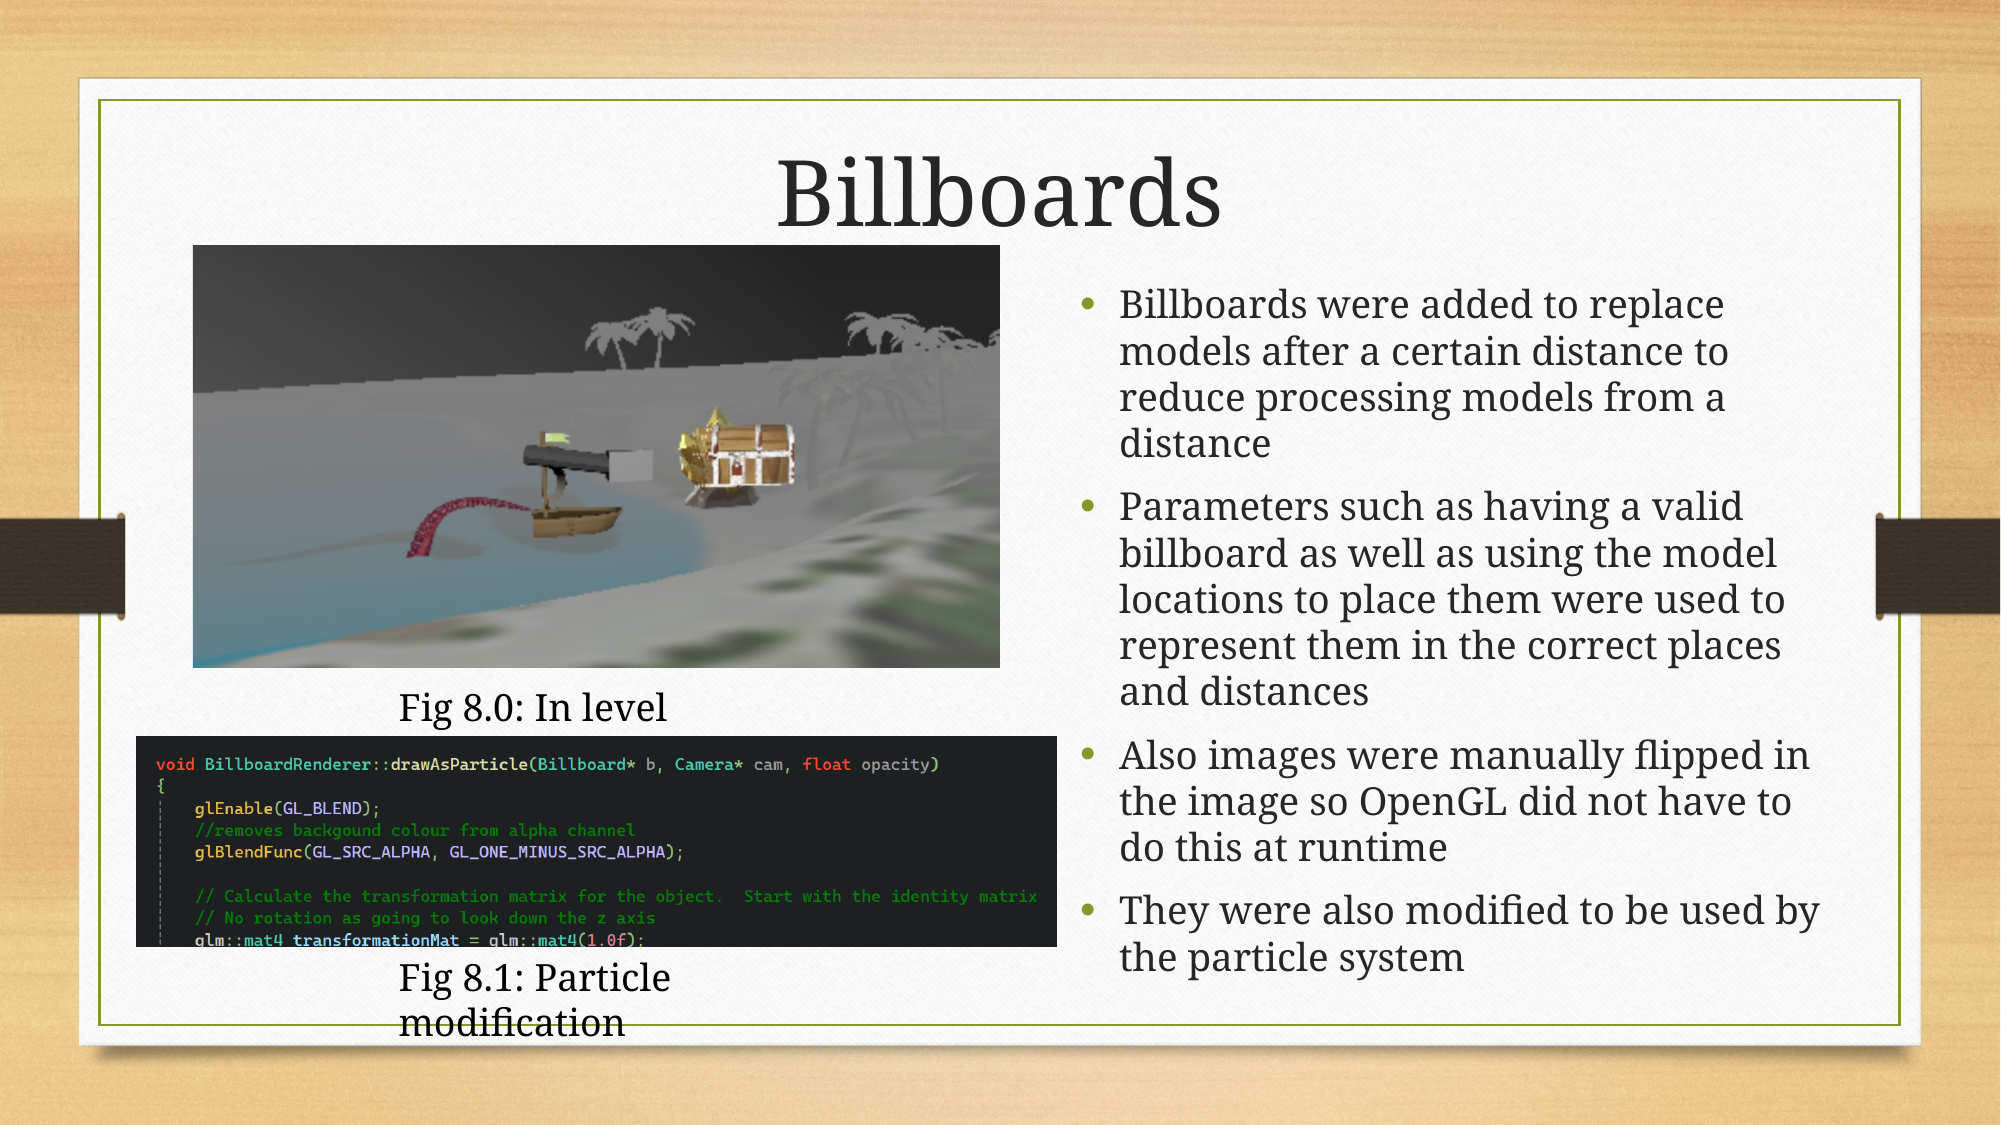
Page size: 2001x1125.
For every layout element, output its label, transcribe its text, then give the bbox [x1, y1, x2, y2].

title Billboards [212, 106, 1788, 273]
text_box Fig 8.0: In level billboards [383, 676, 810, 736]
text_box Fig 8.1: Particle modification [383, 947, 851, 1051]
list Billboards were added to replace models after a certain distance to reduce processing models from a distance Parameters such as having a valid billboard as well as using the model locations to place them were used to represent them in the correct places and distances Also images were manually flipped in the image so OpenGL did not have to do this at runtime They were also modified to be used by the particle system [1065, 272, 1840, 995]
picture [0, 0, 2001, 1125]
